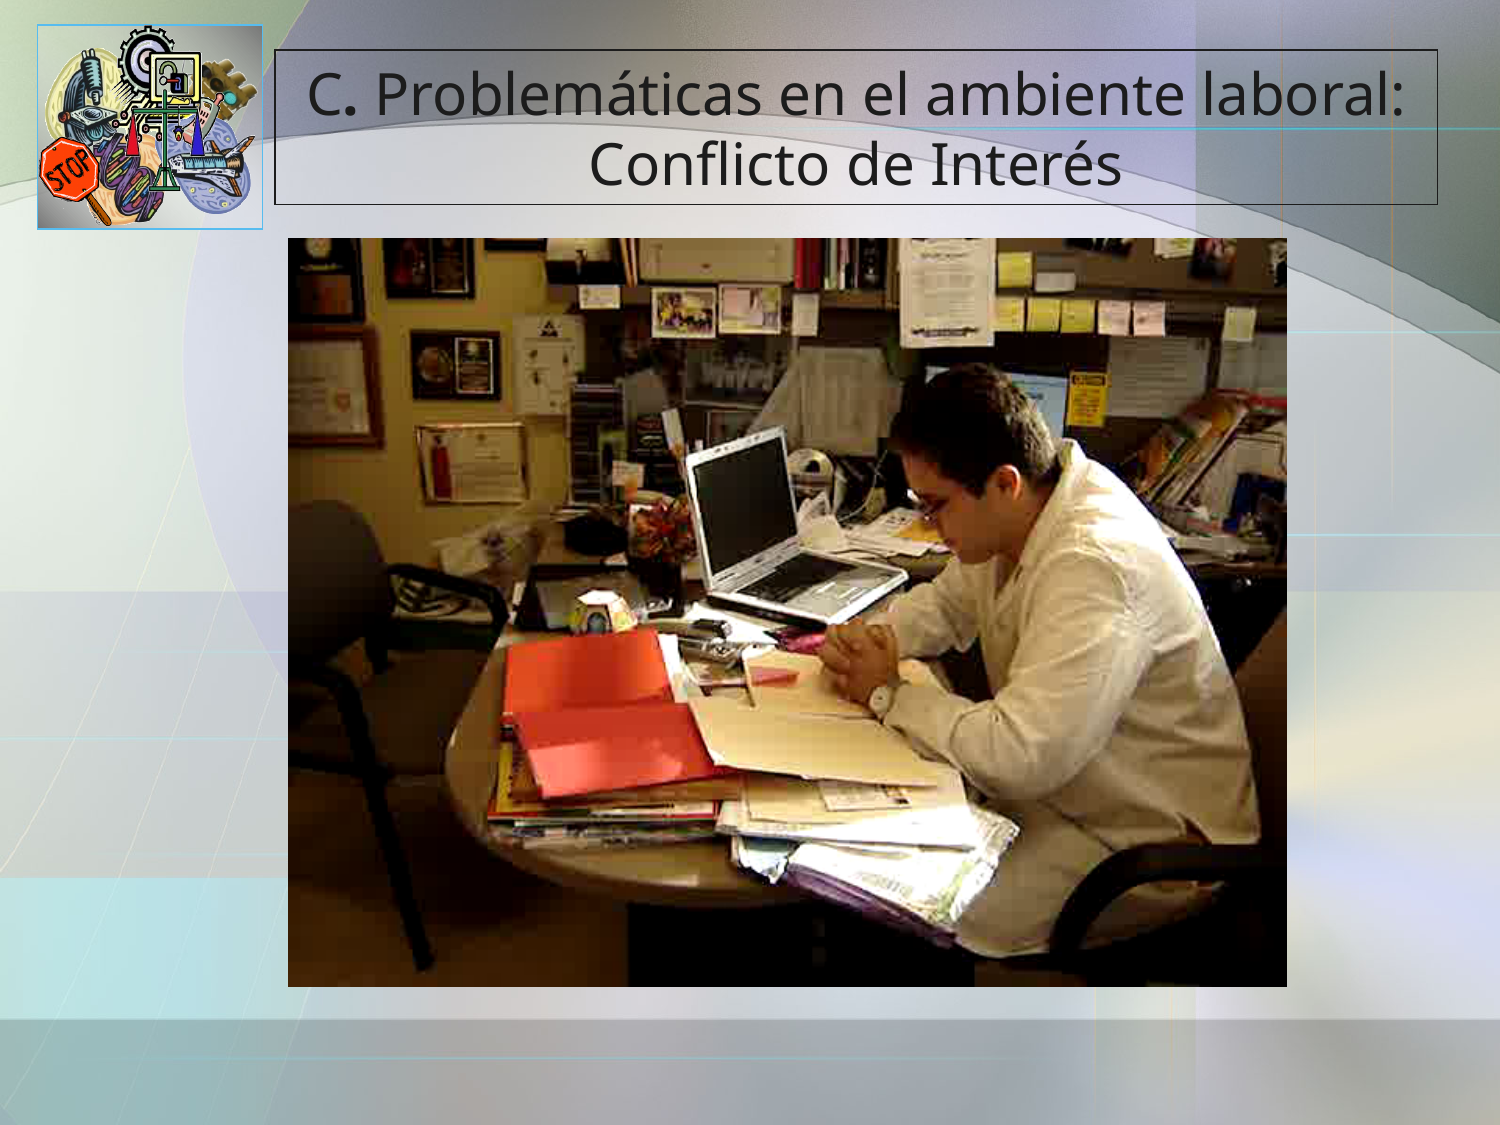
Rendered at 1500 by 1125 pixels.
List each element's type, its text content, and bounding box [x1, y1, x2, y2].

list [287, 237, 1288, 988]
text_box C. Problemáticas en el ambiente laboral: Conflicto de Interés [275, 49, 1438, 205]
picture [0, 0, 1500, 1125]
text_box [37, 24, 263, 238]
